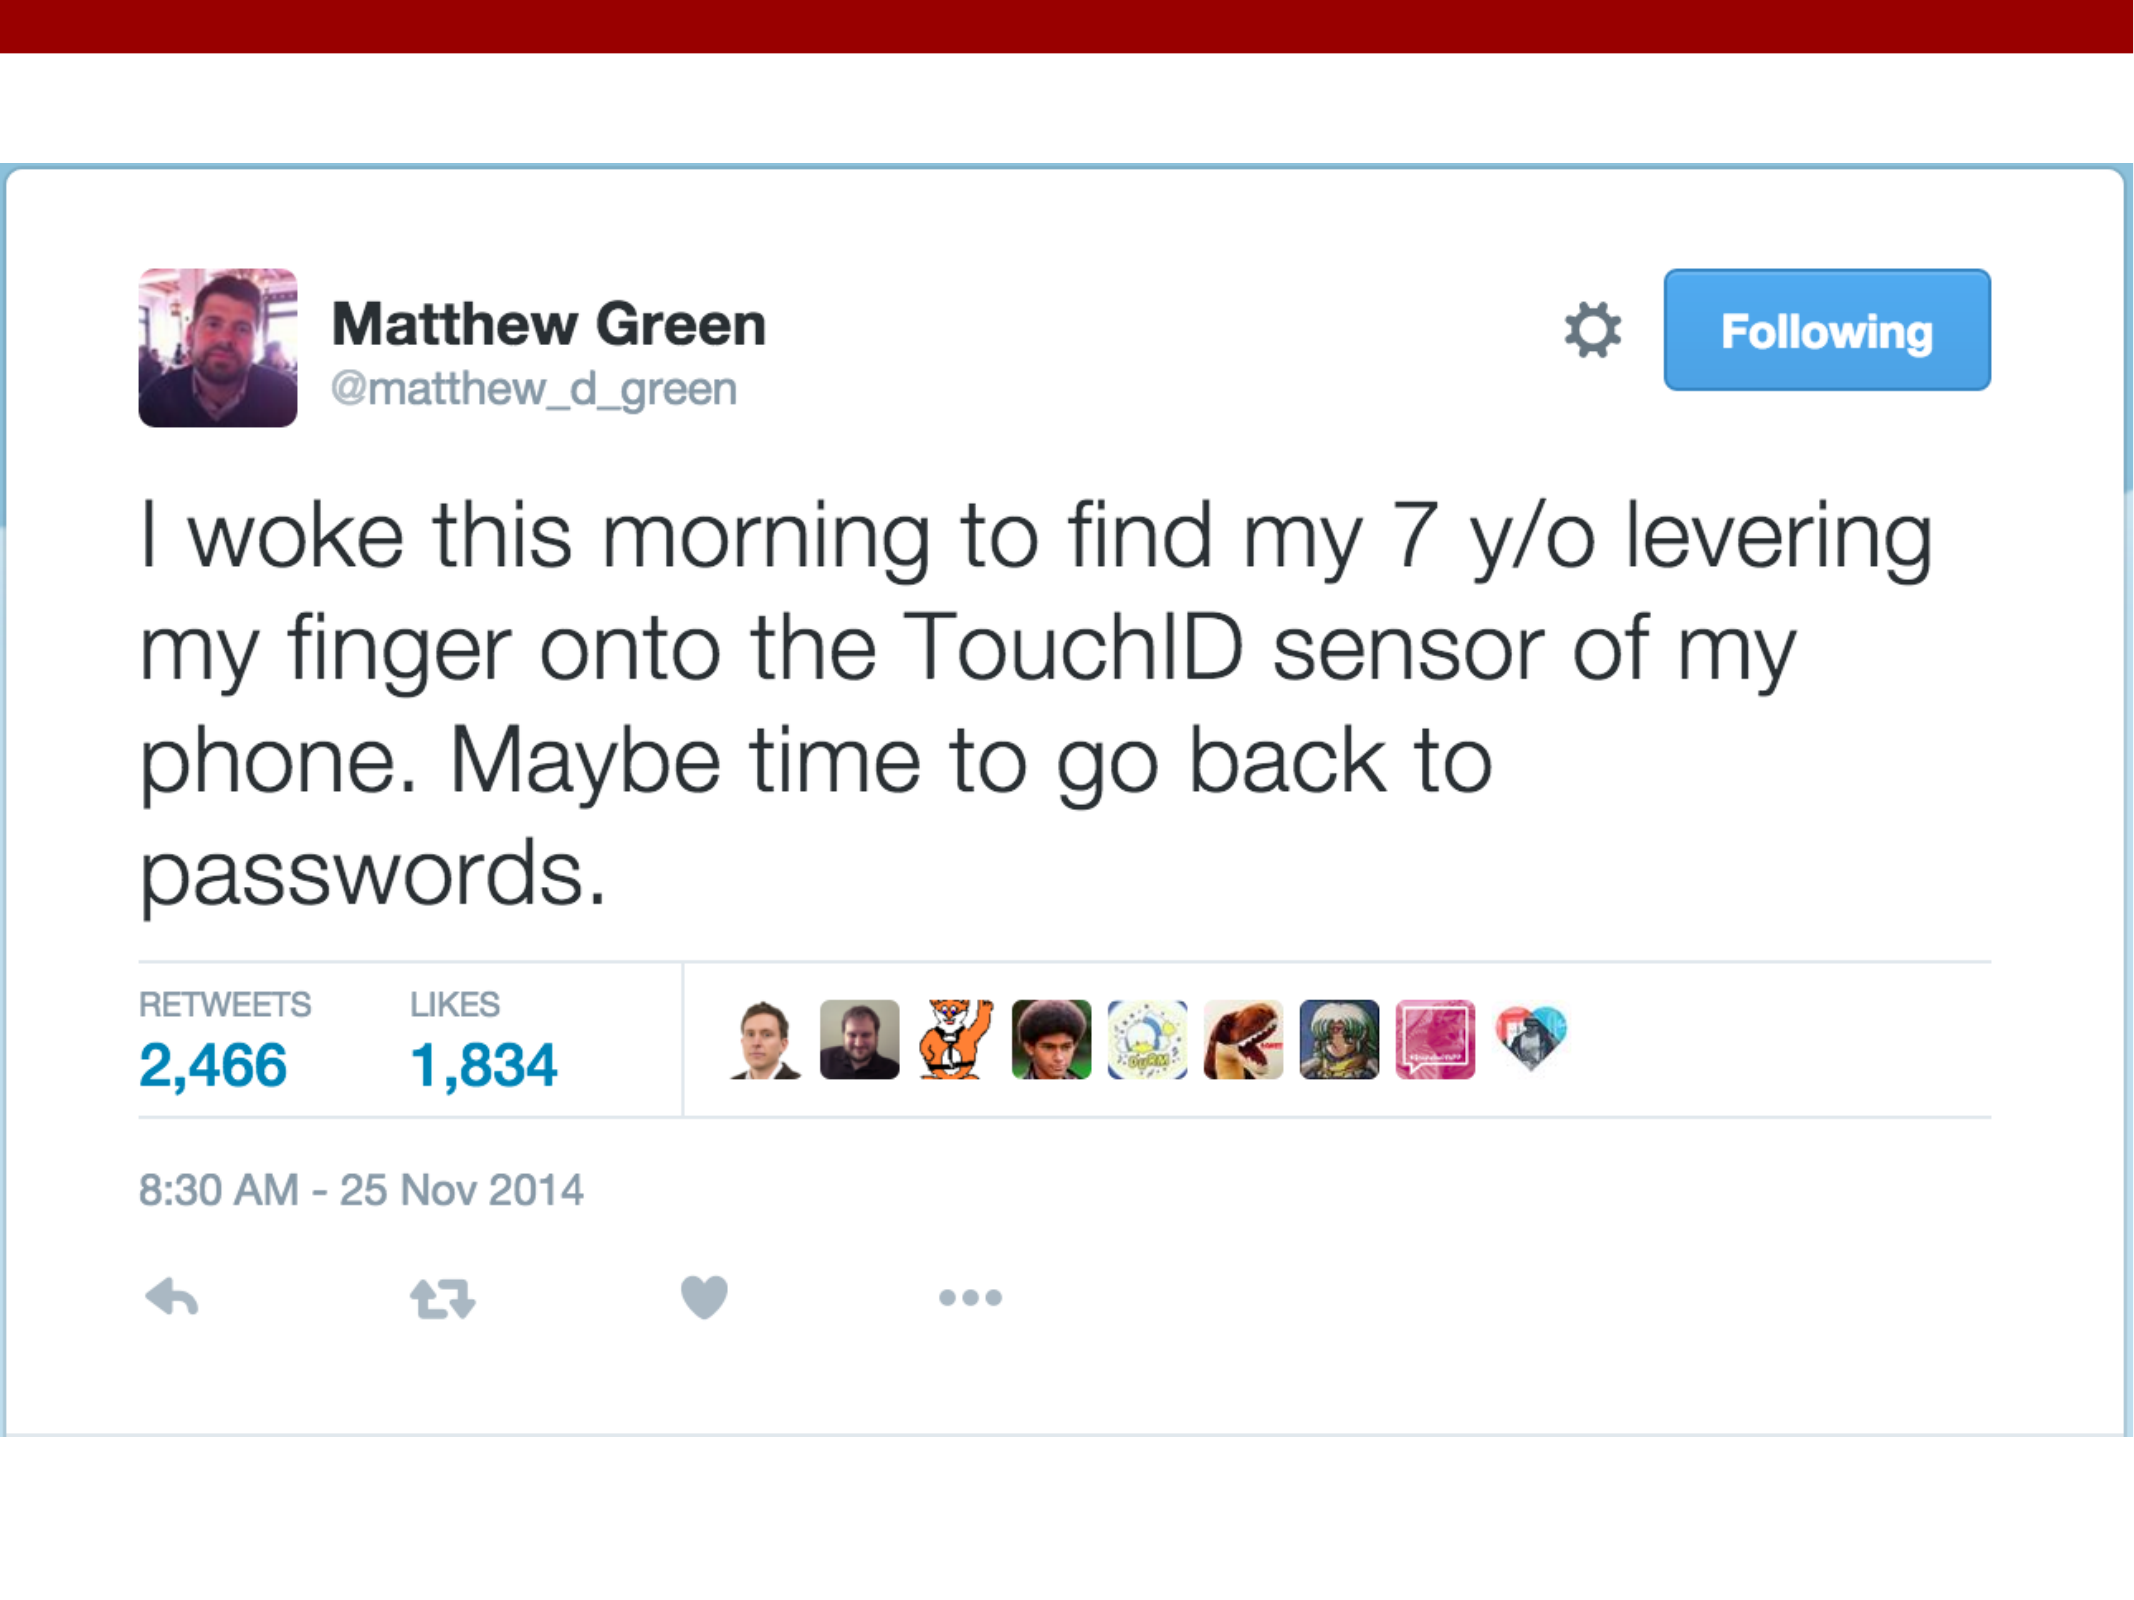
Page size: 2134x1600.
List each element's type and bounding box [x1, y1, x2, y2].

picture [0, 163, 2134, 1437]
